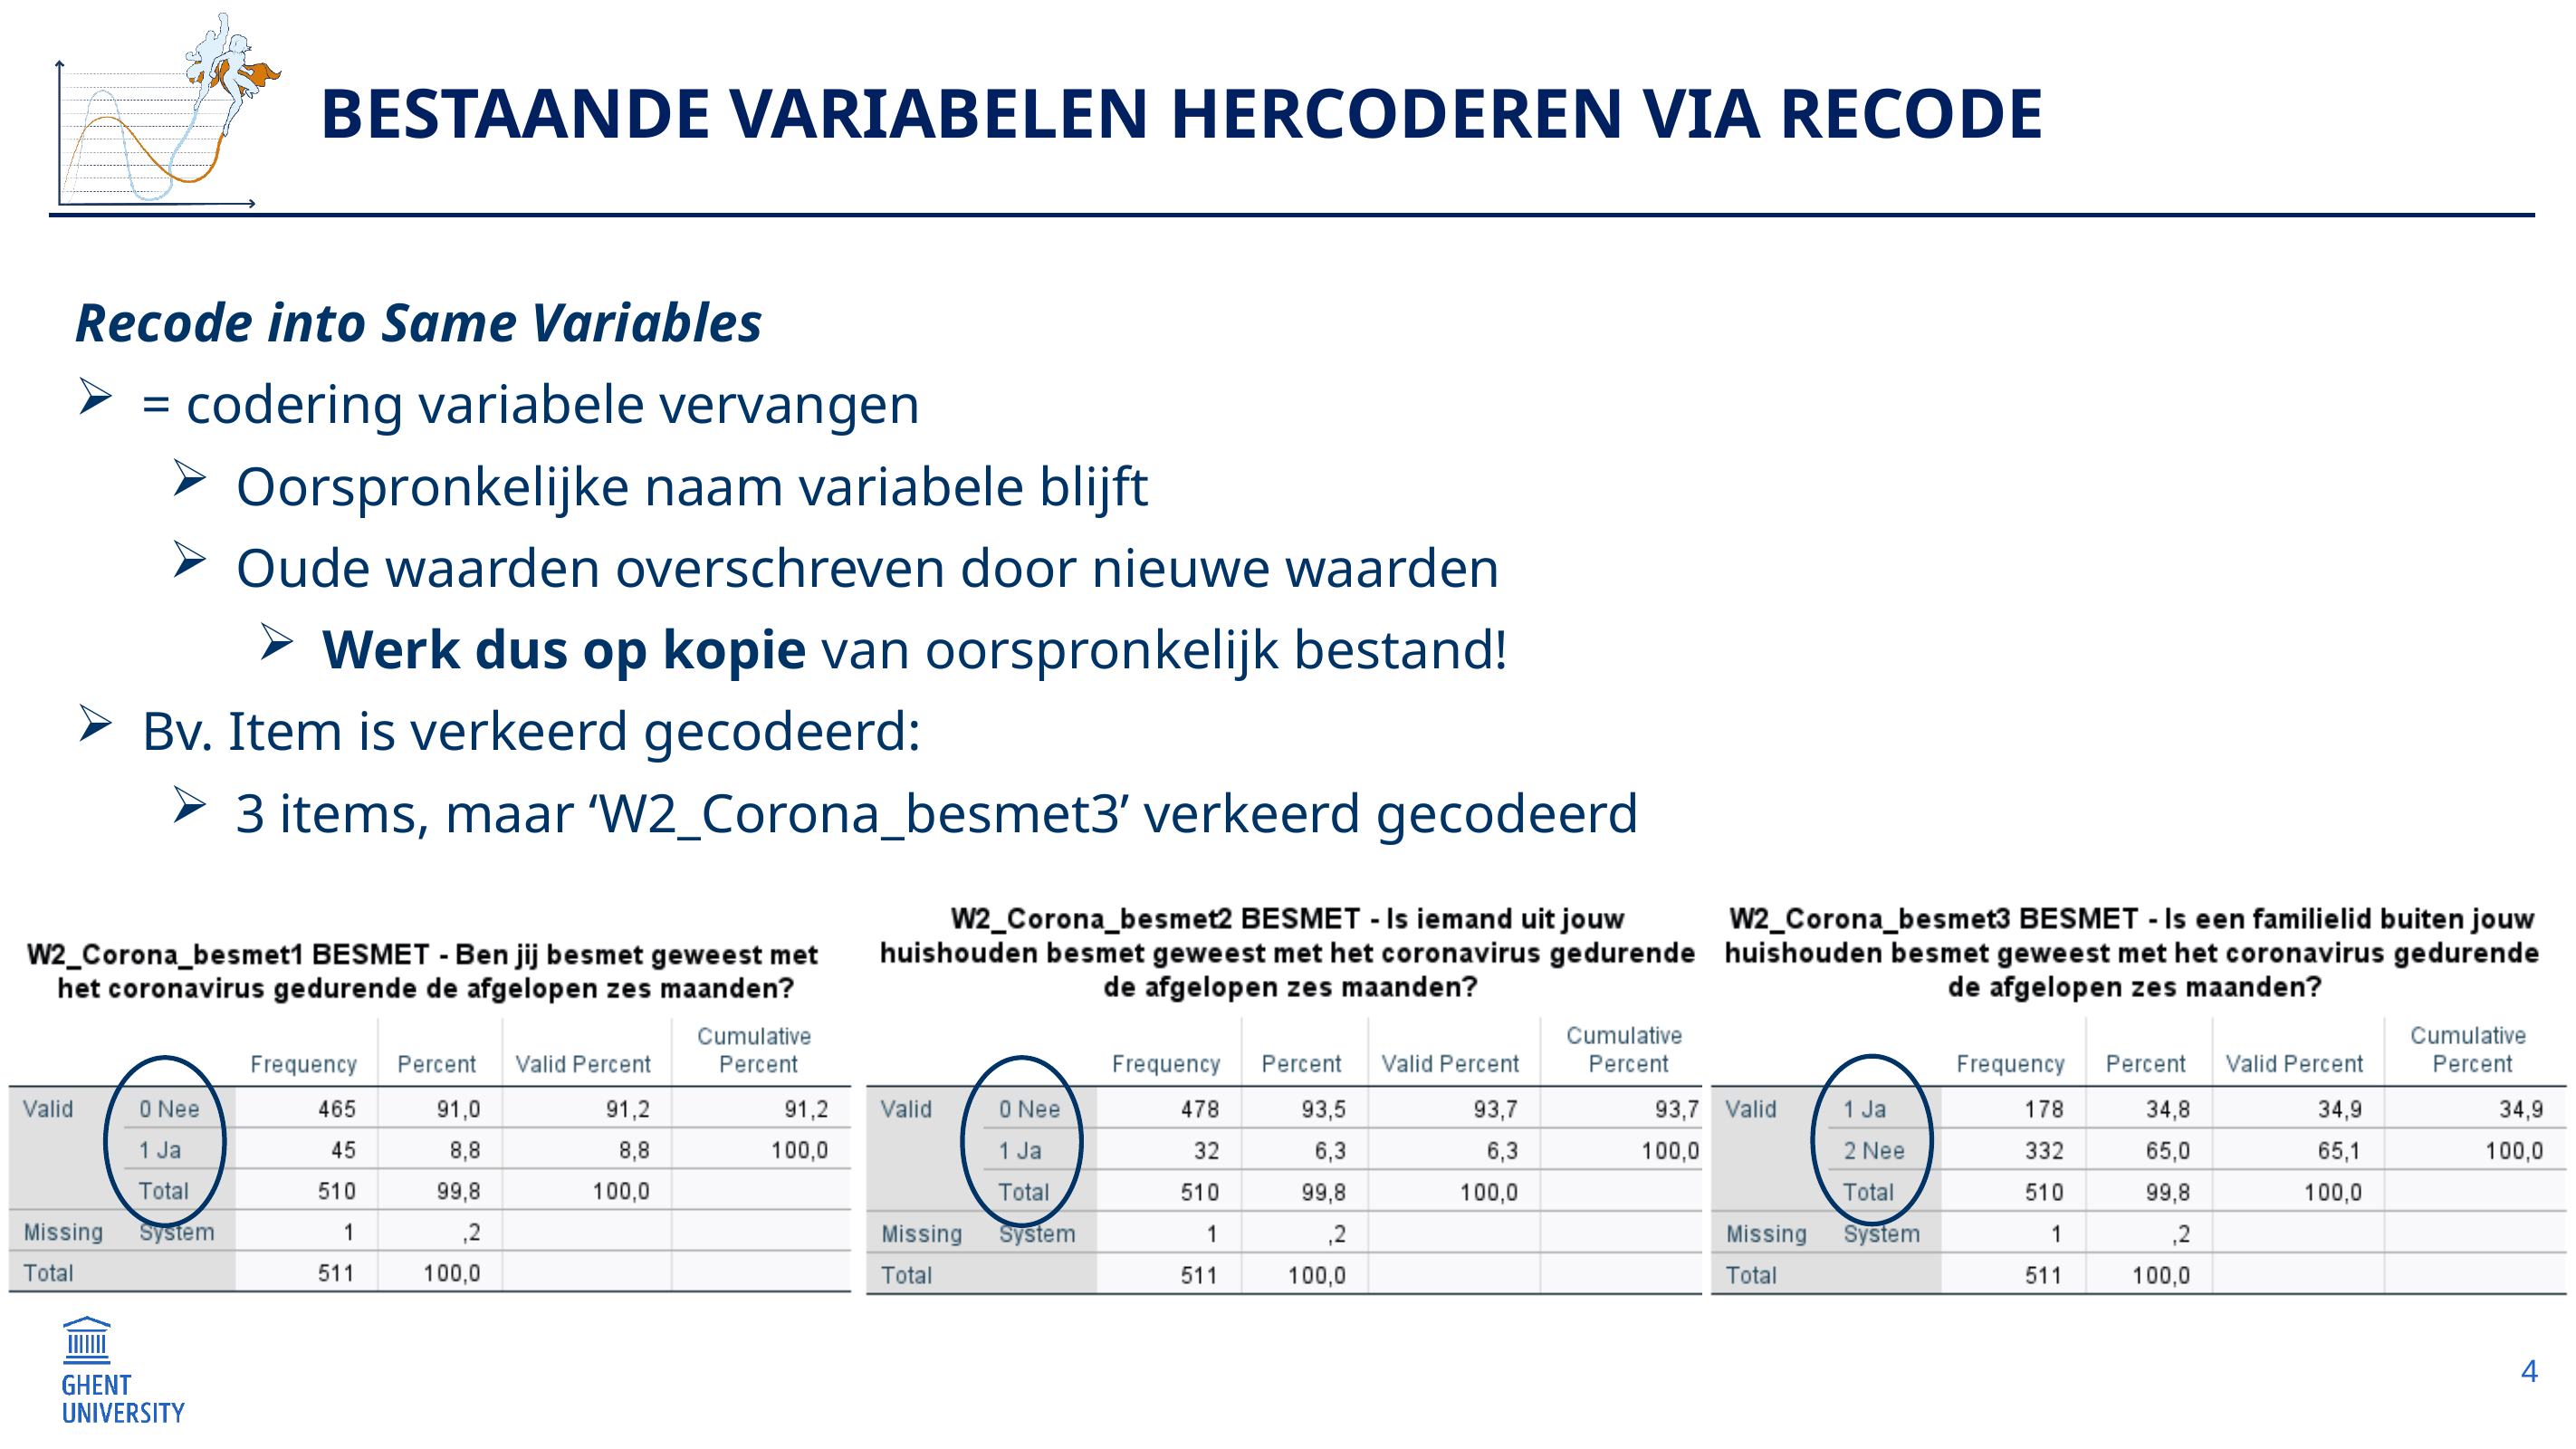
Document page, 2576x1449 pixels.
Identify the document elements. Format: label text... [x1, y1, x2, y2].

picture [0, 889, 2576, 1449]
title Bestaande variabelen hercoderen via Recode [305, 18, 2527, 159]
picture [5, 0, 306, 318]
list Recode into Same Variables = codering variabele vervangen Oorspronkelijke naam variabele blijft Oude waarden overschreven door nieuwe waarden Werk dus op kopie van oorspronkelijk bestand! Bv. Item is verkeerd gecodeerd: 3 items, maar ‘W2_Corona_besmet3’ verkeerd gecodeerd [48, 269, 2553, 926]
slide_number 4 [2415, 1330, 2553, 1408]
